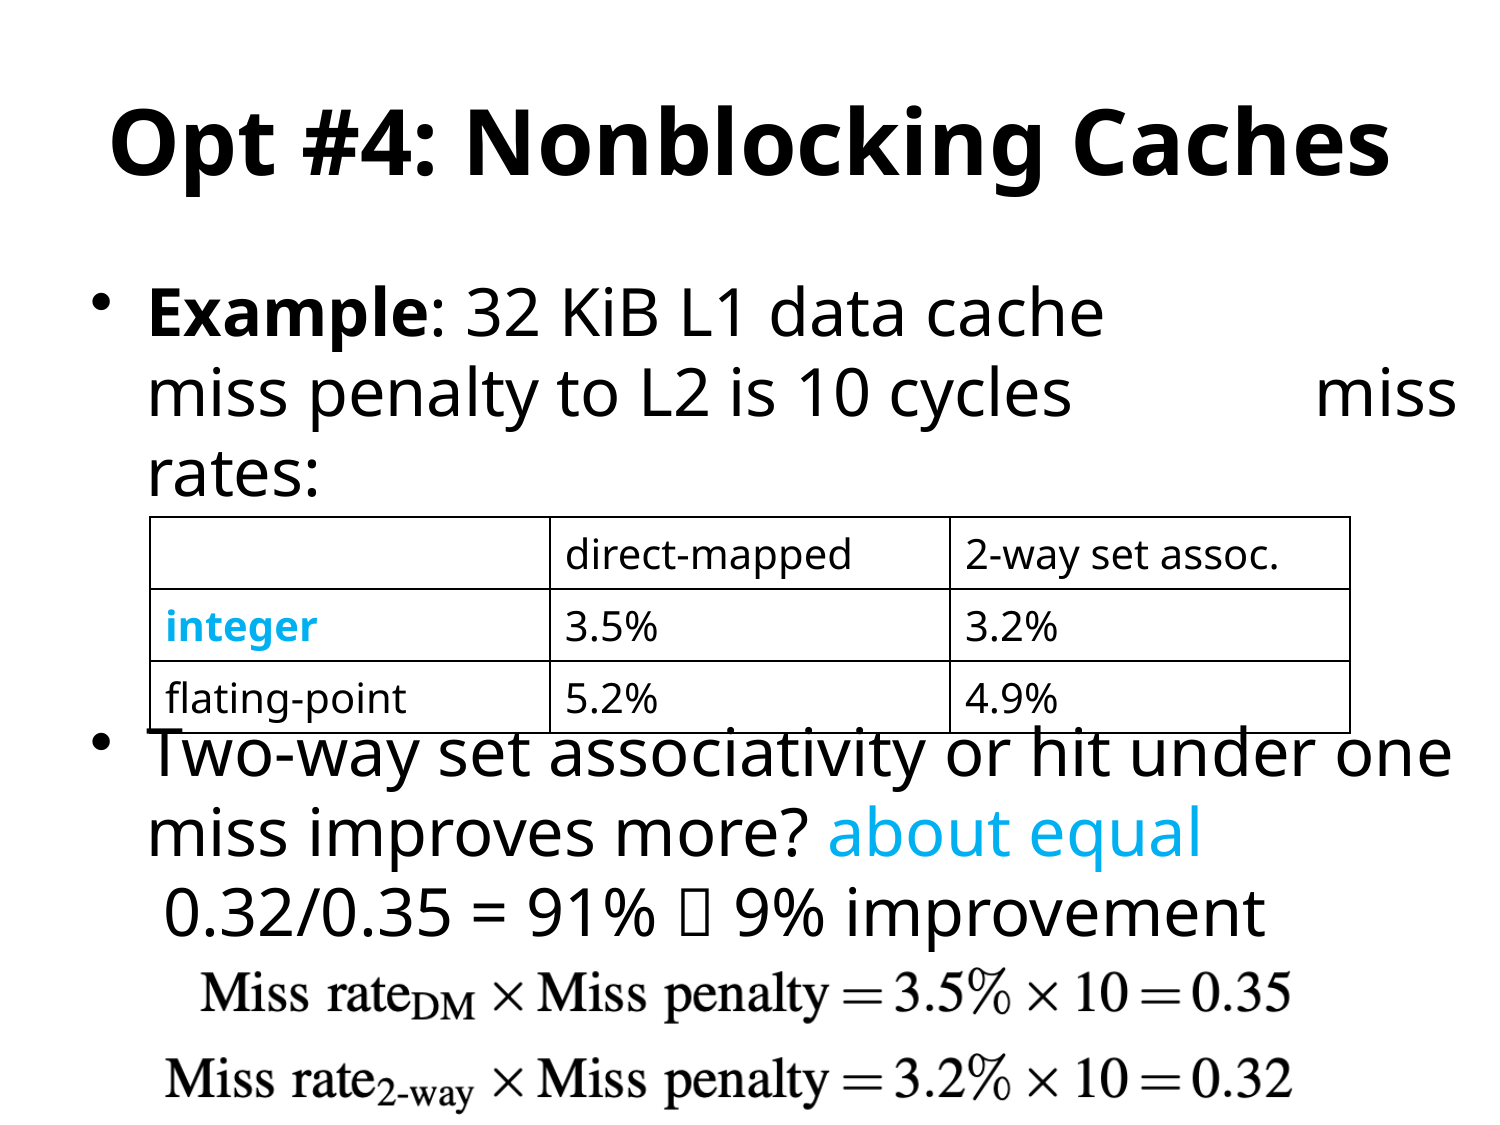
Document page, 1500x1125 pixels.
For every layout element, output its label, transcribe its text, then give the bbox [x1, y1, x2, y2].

table_header 2-way set assoc. [951, 518, 1349, 588]
table_cell 3.2% [951, 590, 1349, 660]
picture [162, 966, 1299, 1117]
table_cell flating-point [151, 662, 549, 732]
table_cell integer [151, 590, 549, 660]
title Opt #4: Nonblocking Caches [0, 45, 1500, 233]
table_cell 3.5% [551, 590, 949, 660]
table_cell 4.9% [951, 662, 1349, 732]
table_cell 5.2% [551, 662, 949, 732]
table_header [151, 518, 549, 588]
list Example: 32 KiB L1 data cache miss penalty to L2 is 10 cycles miss rates: Two-way set associativity or hit under one miss improves more? about equal 0.32/0.35 = 91%  9% improvement [75, 262, 1500, 1125]
table_header direct-mapped [551, 518, 949, 588]
